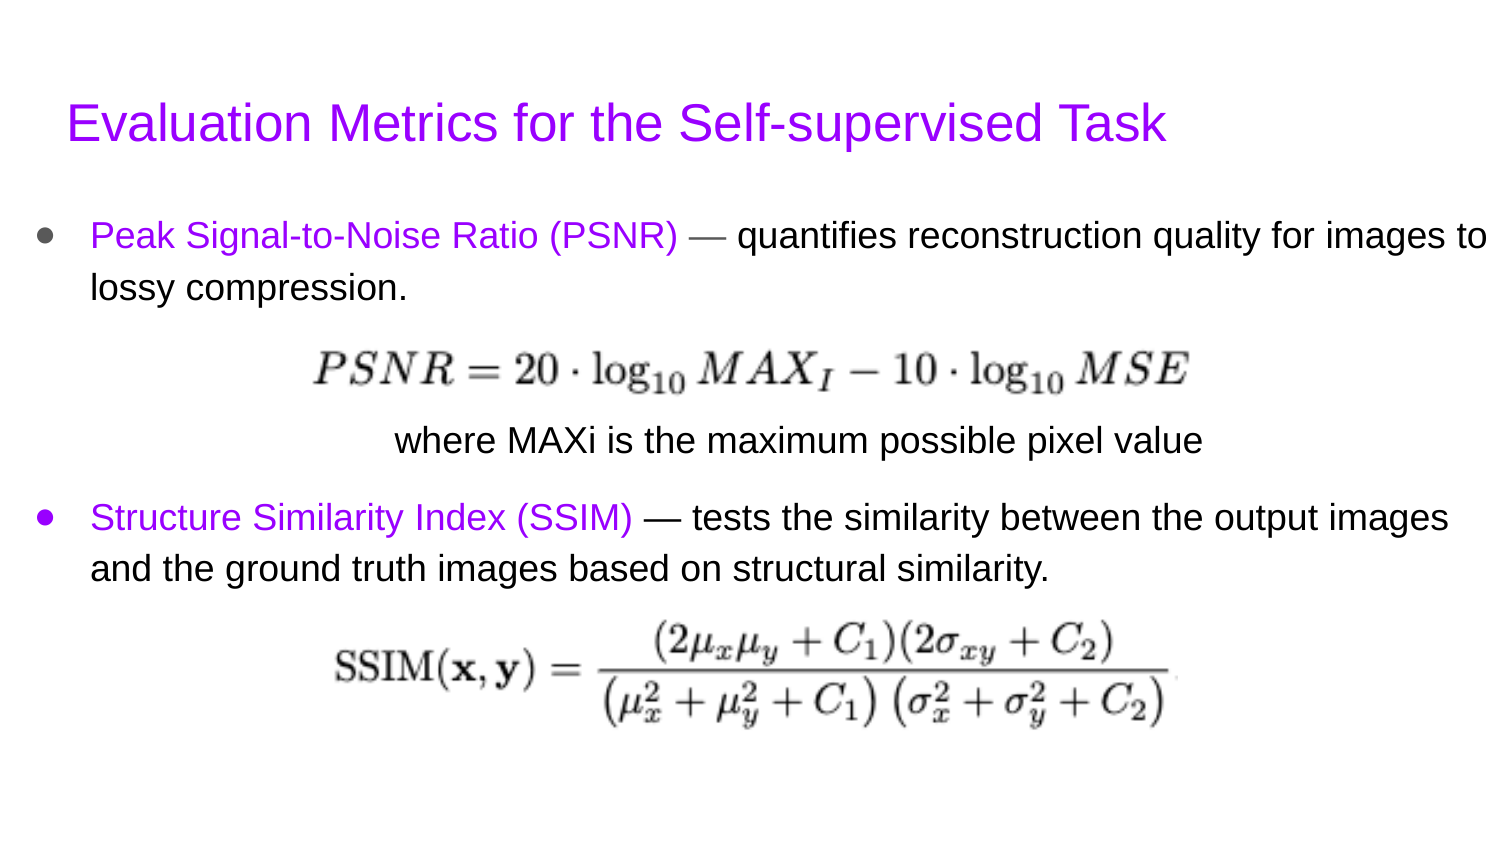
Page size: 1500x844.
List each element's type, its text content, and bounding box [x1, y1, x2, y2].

title Evaluation Metrics for the Self-supervised Task [51, 72, 1449, 167]
list Peak Signal-to-Noise Ratio (PSNR) — quantifies reconstruction quality for images to lossy compression. where MAXi is the maximum possible pixel value Structure Similarity Index (SSIM) — tests the similarity between the output images and the ground truth images based on structural similarity. [0, 189, 1500, 750]
picture [262, 609, 1178, 744]
picture [256, 312, 1192, 407]
